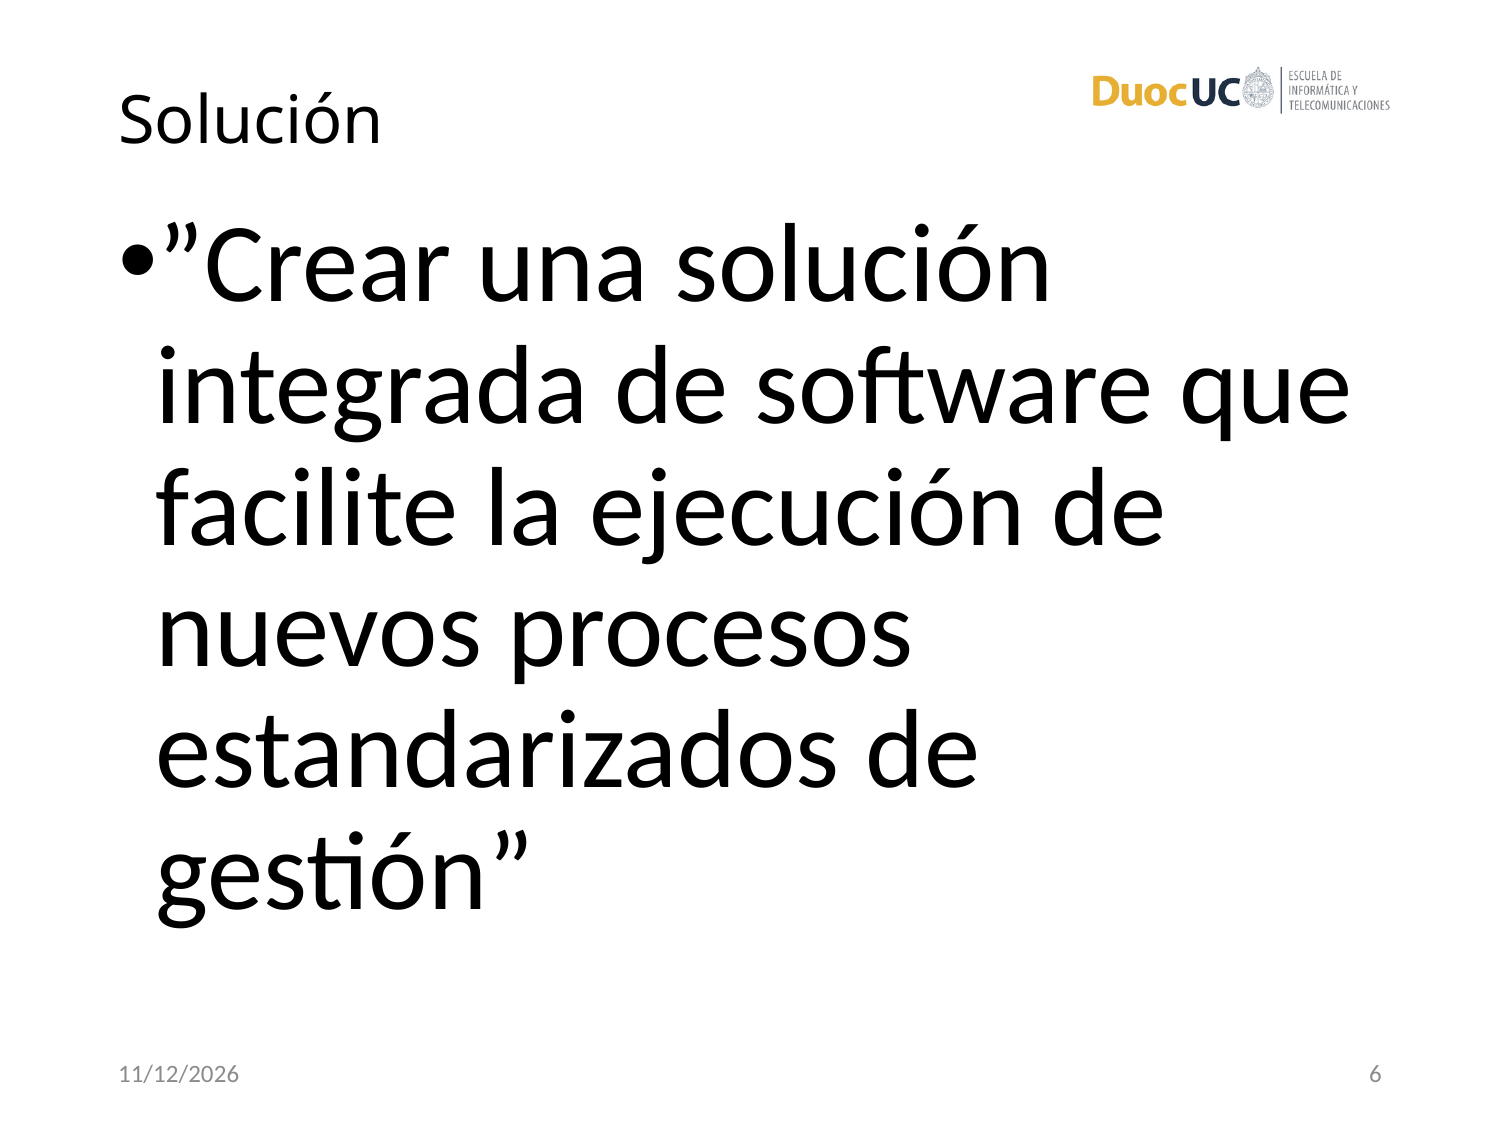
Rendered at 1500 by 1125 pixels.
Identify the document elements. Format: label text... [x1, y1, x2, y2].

title Solución [103, 59, 959, 185]
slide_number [103, 1042, 441, 1103]
list ”Crear una solución integrada de software que facilite la ejecución de nuevos procesos estandarizados de gestión” [103, 197, 1397, 1014]
slide_number 6 [1059, 1042, 1397, 1103]
picture [1085, 59, 1397, 118]
